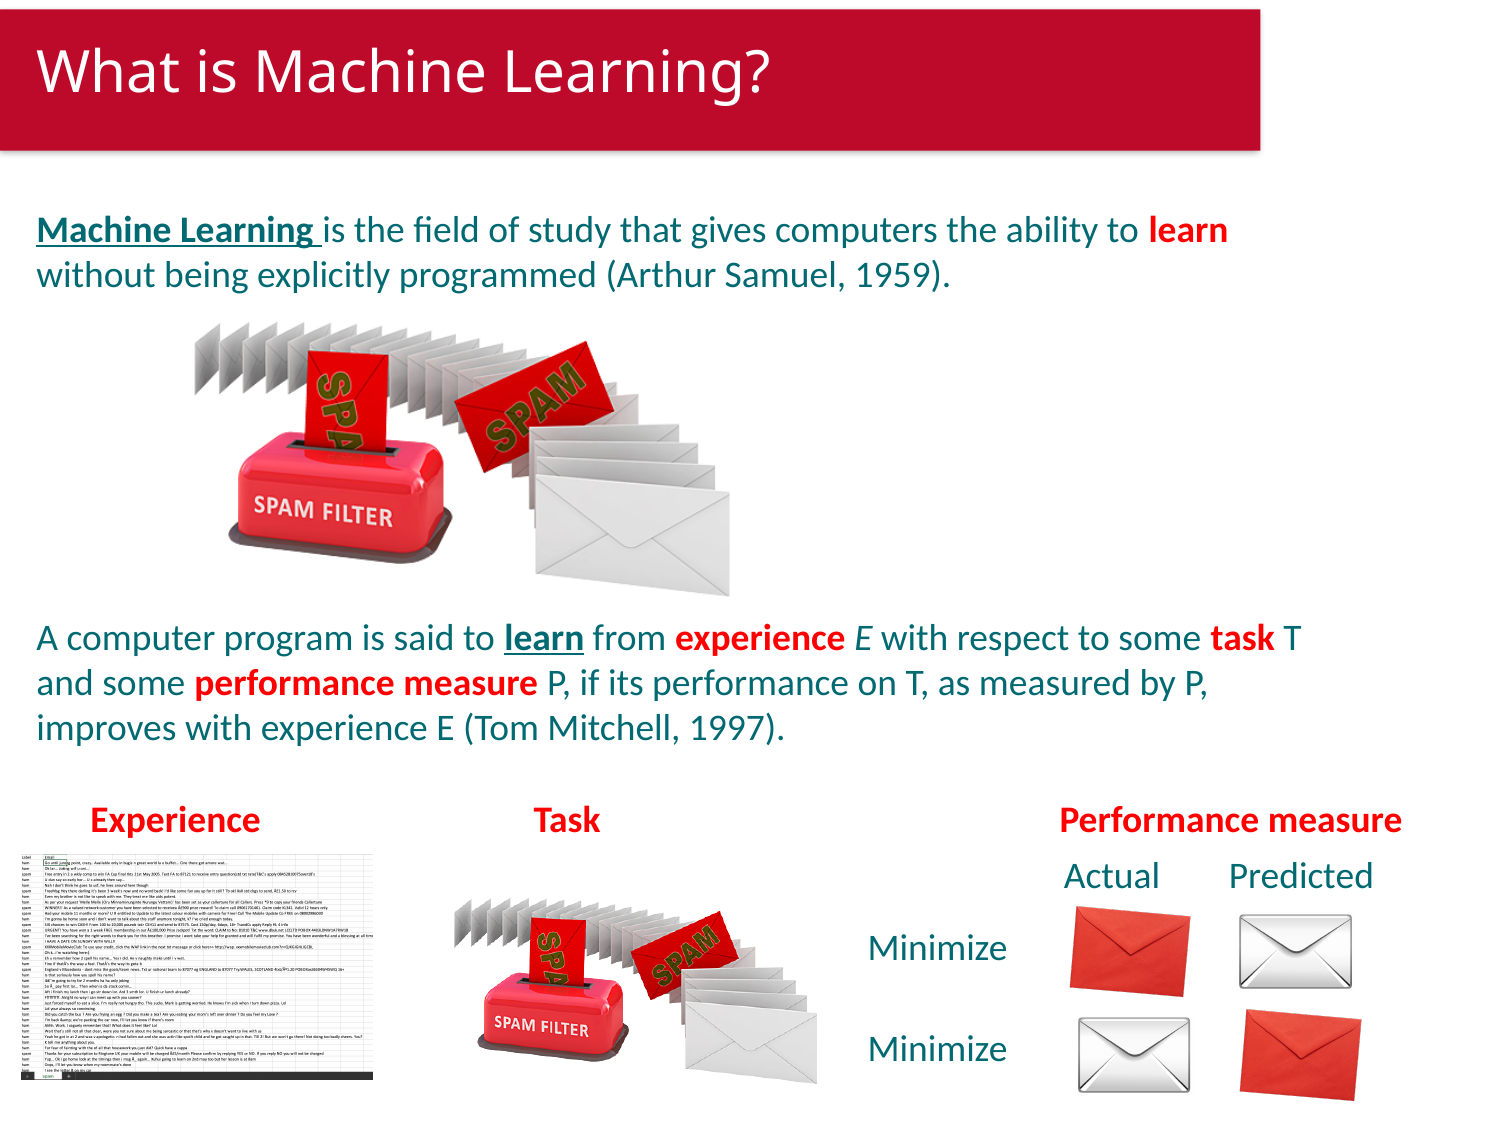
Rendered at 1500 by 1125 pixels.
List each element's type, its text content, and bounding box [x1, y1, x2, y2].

picture [126, 302, 824, 618]
picture [21, 853, 373, 1081]
picture [1064, 902, 1195, 1002]
text_box Machine Learning is the field of study that gives computers the ability to learn without being explicitly programmed (Arthur Samuel, 1959). [21, 197, 1346, 303]
text_box Minimize [885, 1016, 1023, 1076]
text_box Performance measure [1044, 787, 1427, 848]
text_box Experience [75, 787, 277, 848]
text_box Task [518, 787, 616, 848]
picture [1235, 911, 1357, 993]
title [75, 45, 1425, 233]
text_box Predicted [1214, 843, 1390, 904]
picture [408, 885, 880, 1099]
picture [1073, 1014, 1195, 1096]
text_box Actual [1049, 843, 1176, 904]
text_box A computer program is said to learn from experience E with respect to some task T and some performance measure P, if its performance on T, as measured by P, improves with experience E (Tom Mitchell, 1997). [21, 605, 1346, 756]
text_box [0, 9, 1261, 151]
picture [1235, 1005, 1366, 1105]
text_box Minimize [885, 916, 1023, 976]
text_box What is Machine Learning? [21, 27, 1261, 112]
